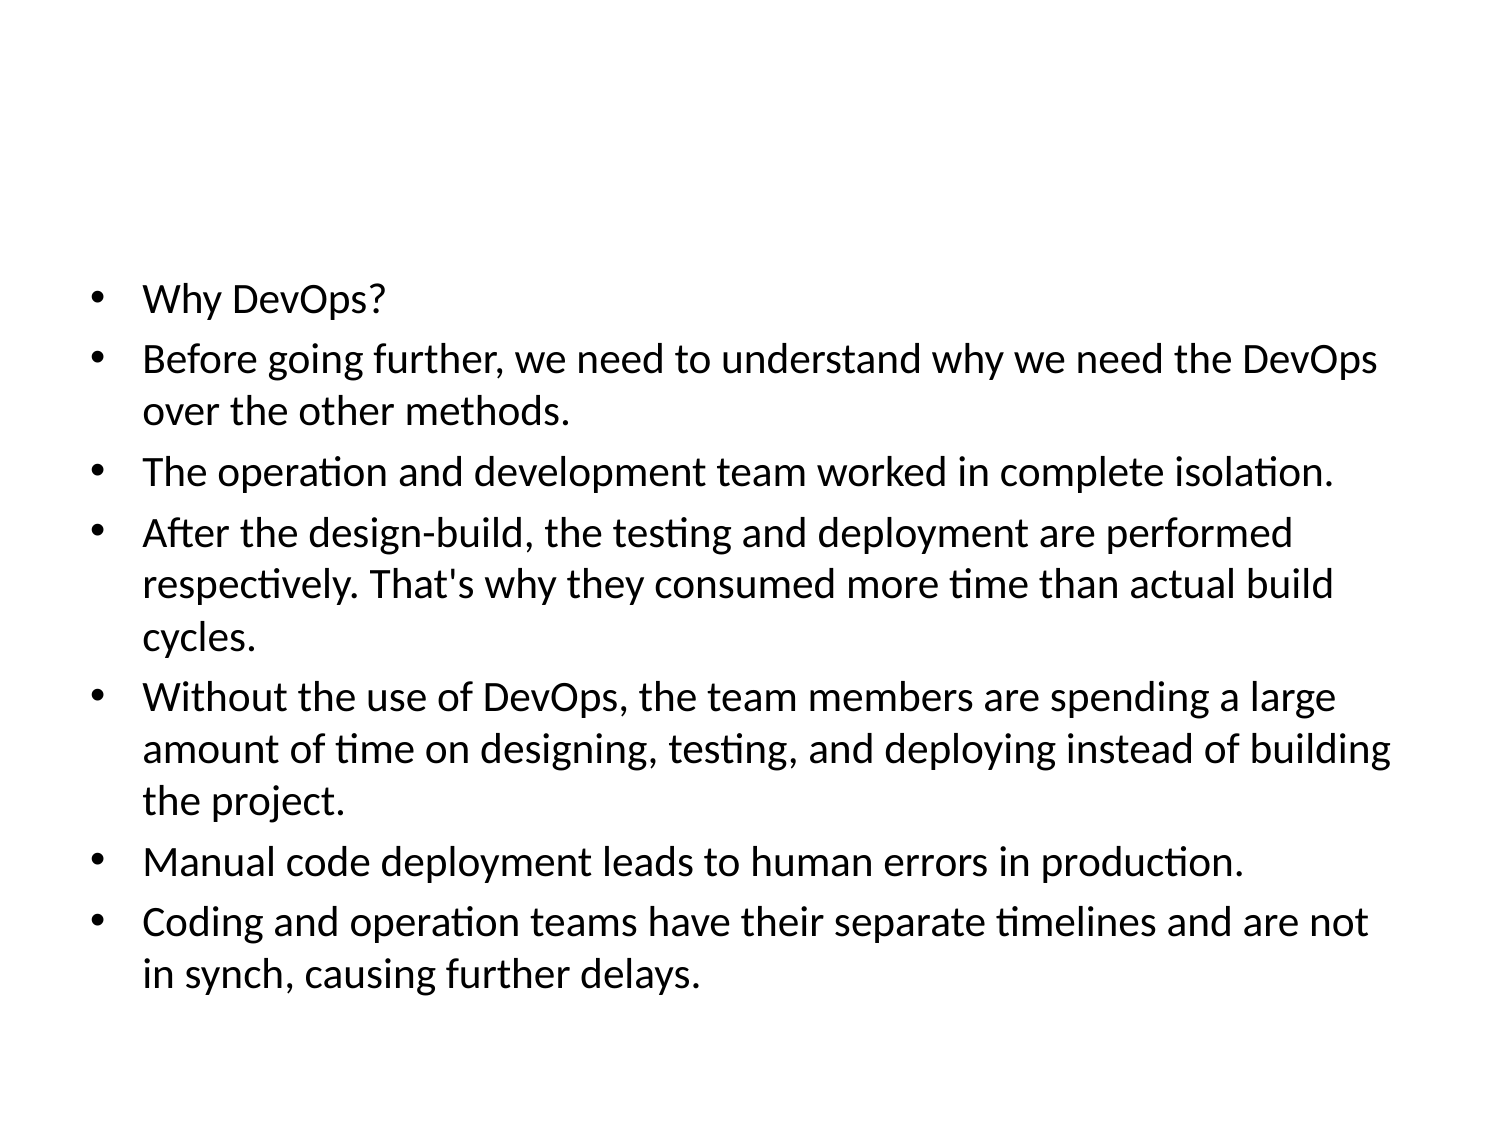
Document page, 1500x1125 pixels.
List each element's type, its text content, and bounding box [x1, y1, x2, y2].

list Why DevOps? Before going further, we need to understand why we need the DevOps over the other methods. The operation and development team worked in complete isolation. After the design-build, the testing and deployment are performed respectively. That's why they consumed more time than actual build cycles. Without the use of DevOps, the team members are spending a large amount of time on designing, testing, and deploying instead of building the project. Manual code deployment leads to human errors in production. Coding and operation teams have their separate timelines and are not in synch, causing further delays. [75, 262, 1425, 1005]
